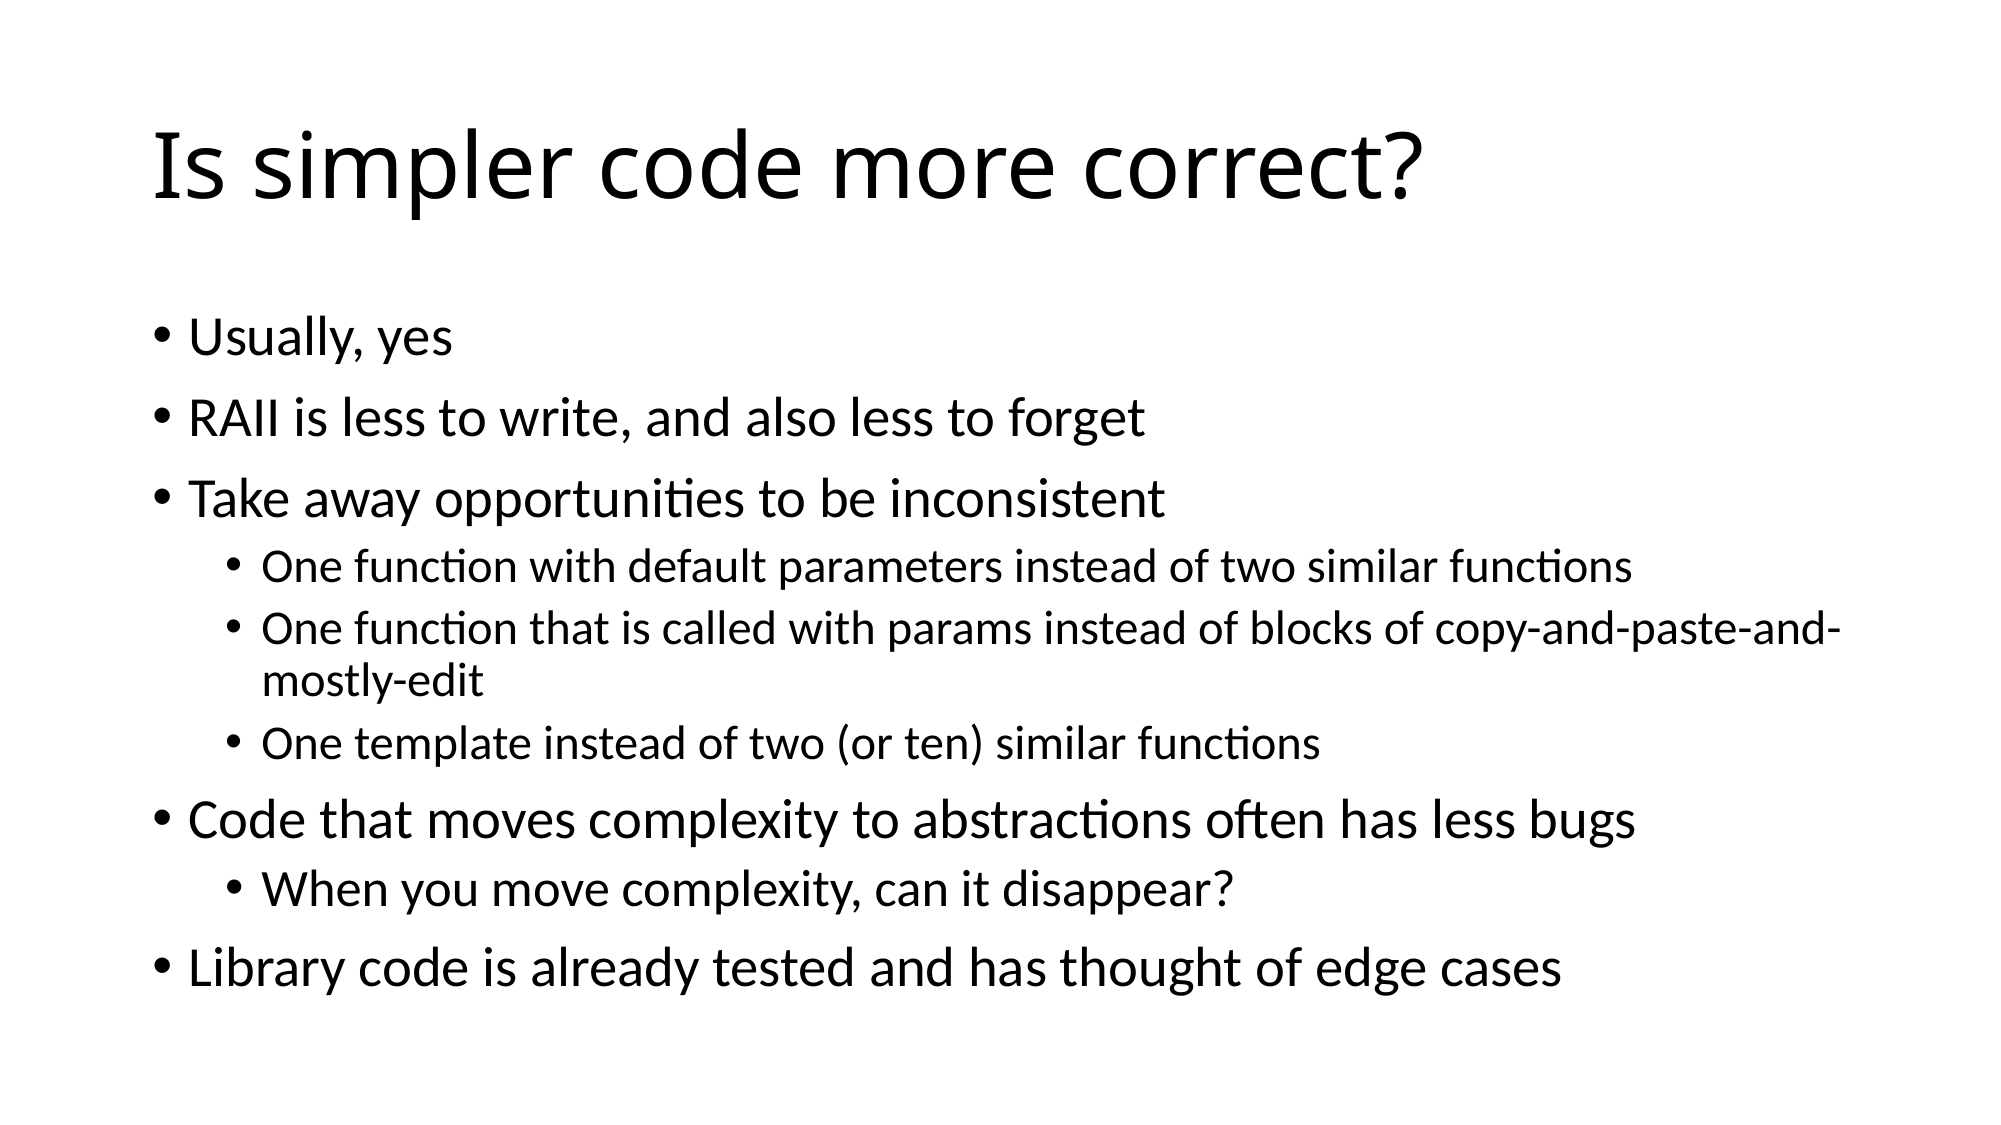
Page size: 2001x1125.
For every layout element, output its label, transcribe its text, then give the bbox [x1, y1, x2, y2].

title Is simpler code more correct? [137, 59, 1863, 278]
list Usually, yes RAII is less to write, and also less to forget Take away opportunities to be inconsistent One function with default parameters instead of two similar functions One function that is called with params instead of blocks of copy-and-paste-and-mostly-edit One template instead of two (or ten) similar functions Code that moves complexity to abstractions often has less bugs When you move complexity, can it disappear? Library code is already tested and has thought of edge cases [137, 299, 1863, 1014]
